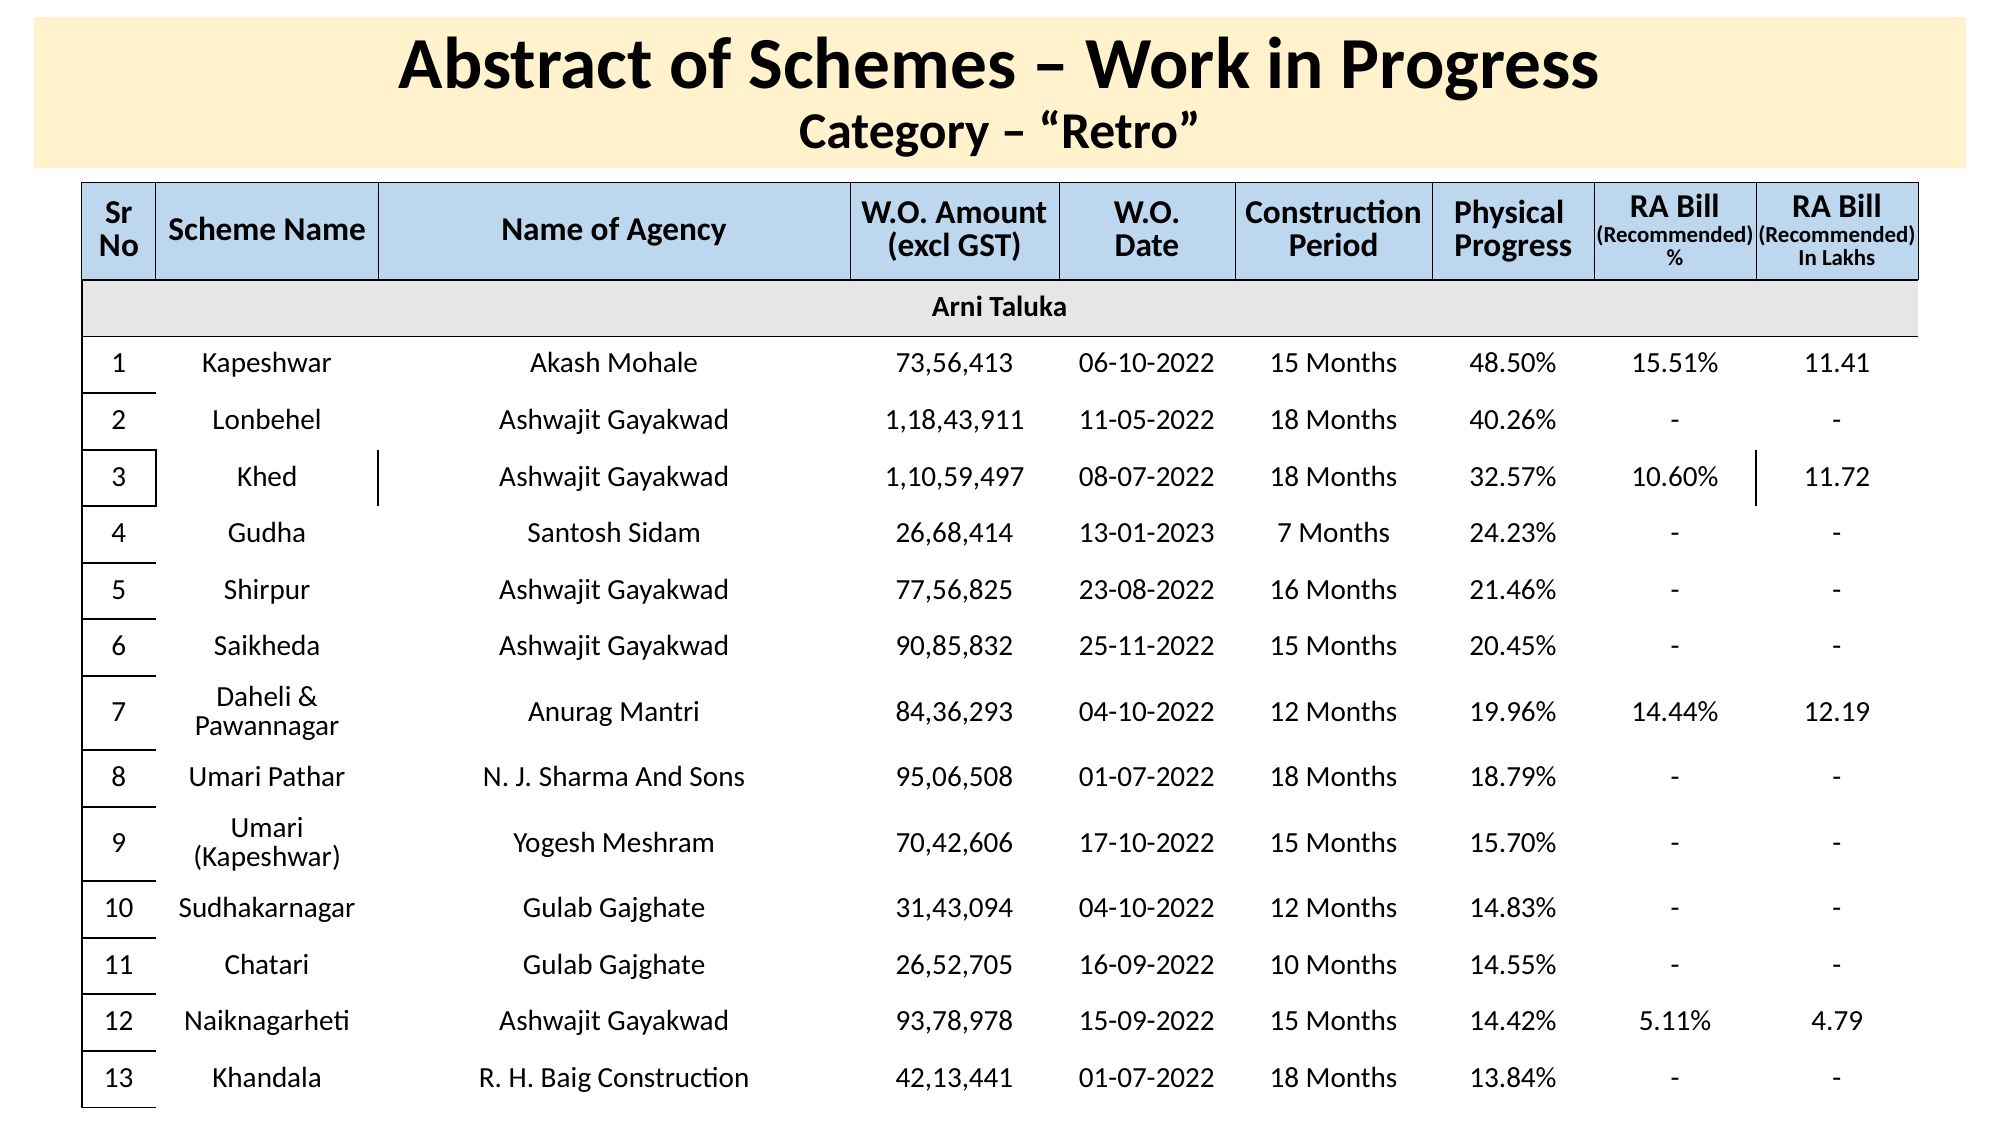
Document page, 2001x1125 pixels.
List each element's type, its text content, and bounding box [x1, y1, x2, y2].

table_cell 15.70% [1432, 807, 1594, 881]
table_cell Khandala [156, 1051, 378, 1107]
table_cell 20.45% [1432, 619, 1594, 676]
table_cell Santosh Sidam [378, 506, 850, 563]
table_cell 13-01-2023 [1059, 506, 1235, 563]
table_cell 7 Months [1235, 506, 1432, 563]
table_cell 40.26% [1432, 393, 1594, 450]
table_cell 1,18,43,911 [850, 393, 1059, 450]
table_cell 32.57% [1432, 450, 1594, 506]
table_cell - [1756, 750, 1918, 807]
table_cell 26,52,705 [850, 938, 1059, 994]
table_cell 2 [83, 394, 156, 449]
table_cell 11.41 [1756, 337, 1918, 393]
table_cell Umari (Kapeshwar) [156, 807, 378, 881]
table_cell 06-10-2022 [1059, 337, 1235, 393]
table_cell 26,68,414 [850, 506, 1059, 563]
table_cell 08-07-2022 [1059, 450, 1235, 506]
table_cell 11 [83, 939, 156, 993]
table_cell 15 Months [1235, 619, 1432, 676]
table_cell - [1594, 750, 1756, 807]
table_cell Sudhakarnagar [156, 881, 378, 938]
table_cell R. H. Baig Construction [378, 1051, 850, 1107]
table_cell Lonbehel [156, 393, 378, 450]
table_cell 15 Months [1235, 994, 1432, 1051]
table_cell Gulab Gajghate [378, 938, 850, 994]
table_cell 14.44% [1594, 676, 1756, 750]
table_header RA Bill (Recommended) % [1595, 183, 1756, 279]
table_header Scheme Name [156, 183, 378, 279]
table_cell 19.96% [1432, 676, 1594, 750]
table_header Construction Period [1236, 183, 1432, 279]
table_cell 84,36,293 [850, 676, 1059, 750]
table_cell 70,42,606 [850, 807, 1059, 881]
table_cell 01-07-2022 [1059, 1051, 1235, 1107]
table_cell Gulab Gajghate [378, 881, 850, 938]
table_cell 15.51% [1594, 337, 1756, 393]
table_cell - [1594, 563, 1756, 619]
table_cell 73,56,413 [850, 337, 1059, 393]
table_cell 04-10-2022 [1059, 676, 1235, 750]
table_cell 4 [83, 507, 156, 562]
table_cell - [1756, 563, 1918, 619]
table_cell 18 Months [1235, 1051, 1432, 1107]
table_header Name of Agency [379, 183, 850, 279]
table_cell 17-10-2022 [1059, 807, 1235, 881]
table_cell 77,56,825 [850, 563, 1059, 619]
table_header W.O. Date [1060, 183, 1235, 279]
table_cell 6 [83, 620, 156, 675]
table_cell 7 [83, 677, 156, 749]
table_cell - [1594, 938, 1756, 994]
table_cell - [1594, 881, 1756, 938]
table_header Arni Taluka [83, 281, 1918, 336]
table_cell 13 [83, 1052, 156, 1107]
table_cell - [1756, 938, 1918, 994]
table_cell 18 Months [1235, 750, 1432, 807]
table_cell N. J. Sharma And Sons [378, 750, 850, 807]
table_cell - [1594, 393, 1756, 450]
table_cell 11-05-2022 [1059, 393, 1235, 450]
table_cell 15 Months [1235, 807, 1432, 881]
table_cell Chatari [156, 938, 378, 994]
table_cell - [1594, 619, 1756, 676]
table_cell - [1756, 619, 1918, 676]
table_cell 5.11% [1594, 994, 1756, 1051]
table_cell 10.60% [1594, 450, 1755, 506]
table_cell 15-09-2022 [1059, 994, 1235, 1051]
table_cell - [1594, 506, 1756, 563]
table_cell - [1756, 393, 1918, 450]
table_cell 1 [83, 337, 156, 392]
table_header W.O. Amount (excl GST) [851, 183, 1059, 279]
table_cell Anurag Mantri [378, 676, 850, 750]
table_cell 48.50% [1432, 337, 1594, 393]
title Abstract of Schemes – Work in Progress Category – “Retro” [34, 16, 1966, 169]
table_cell - [1756, 881, 1918, 938]
table_cell 14.83% [1432, 881, 1594, 938]
table_cell Khed [157, 450, 377, 506]
table_cell 21.46% [1432, 563, 1594, 619]
table_cell 4.79 [1756, 994, 1918, 1051]
table_cell 25-11-2022 [1059, 619, 1235, 676]
table_cell Akash Mohale [378, 337, 850, 393]
table_cell Naiknagarheti [156, 994, 378, 1051]
table_cell Ashwajit Gayakwad [378, 563, 850, 619]
table_cell 5 [83, 564, 156, 618]
table_cell 11.72 [1757, 450, 1918, 506]
table_header RA Bill (Recommended) In Lakhs [1757, 183, 1918, 279]
table_cell 01-07-2022 [1059, 750, 1235, 807]
table_cell Saikheda [156, 619, 378, 676]
table_cell Ashwajit Gayakwad [378, 619, 850, 676]
table_cell 8 [83, 751, 156, 806]
table_cell Shirpur [156, 563, 378, 619]
table_header Sr No [82, 183, 155, 279]
table_cell 3 [83, 451, 155, 505]
table_cell 24.23% [1432, 506, 1594, 563]
table_cell - [1756, 506, 1918, 563]
table_cell 90,85,832 [850, 619, 1059, 676]
table_cell - [1594, 807, 1756, 881]
table_header Physical Progress [1433, 183, 1594, 279]
table_cell 12 [83, 995, 156, 1050]
table_cell Yogesh Meshram [378, 807, 850, 881]
table_cell 18.79% [1432, 750, 1594, 807]
table_cell 9 [83, 808, 156, 880]
table_cell 16 Months [1235, 563, 1432, 619]
table_cell 18 Months [1235, 450, 1432, 506]
table_cell Ashwajit Gayakwad [379, 450, 850, 506]
table_cell Gudha [156, 506, 378, 563]
table_cell 12 Months [1235, 881, 1432, 938]
table_cell 12 Months [1235, 676, 1432, 750]
table_cell - [1756, 807, 1918, 881]
table_cell 1,10,59,497 [850, 450, 1059, 506]
table_cell - [1594, 1051, 1756, 1107]
table_cell 95,06,508 [850, 750, 1059, 807]
table_cell 93,78,978 [850, 994, 1059, 1051]
table_cell Umari Pathar [156, 750, 378, 807]
table_cell 10 Months [1235, 938, 1432, 994]
table_cell 15 Months [1235, 337, 1432, 393]
table_cell 42,13,441 [850, 1051, 1059, 1107]
table_cell - [1756, 1051, 1918, 1107]
table_cell 18 Months [1235, 393, 1432, 450]
table_cell 12.19 [1756, 676, 1918, 750]
table_cell Daheli & Pawannagar [156, 676, 378, 750]
table_cell Kapeshwar [156, 337, 378, 393]
table_cell 10 [83, 882, 156, 937]
table_cell 14.55% [1432, 938, 1594, 994]
table_cell 31,43,094 [850, 881, 1059, 938]
table_cell 13.84% [1432, 1051, 1594, 1107]
table_cell Ashwajit Gayakwad [378, 393, 850, 450]
table_cell 16-09-2022 [1059, 938, 1235, 994]
table_cell 23-08-2022 [1059, 563, 1235, 619]
table_cell Ashwajit Gayakwad [378, 994, 850, 1051]
table_cell 14.42% [1432, 994, 1594, 1051]
table_cell 04-10-2022 [1059, 881, 1235, 938]
